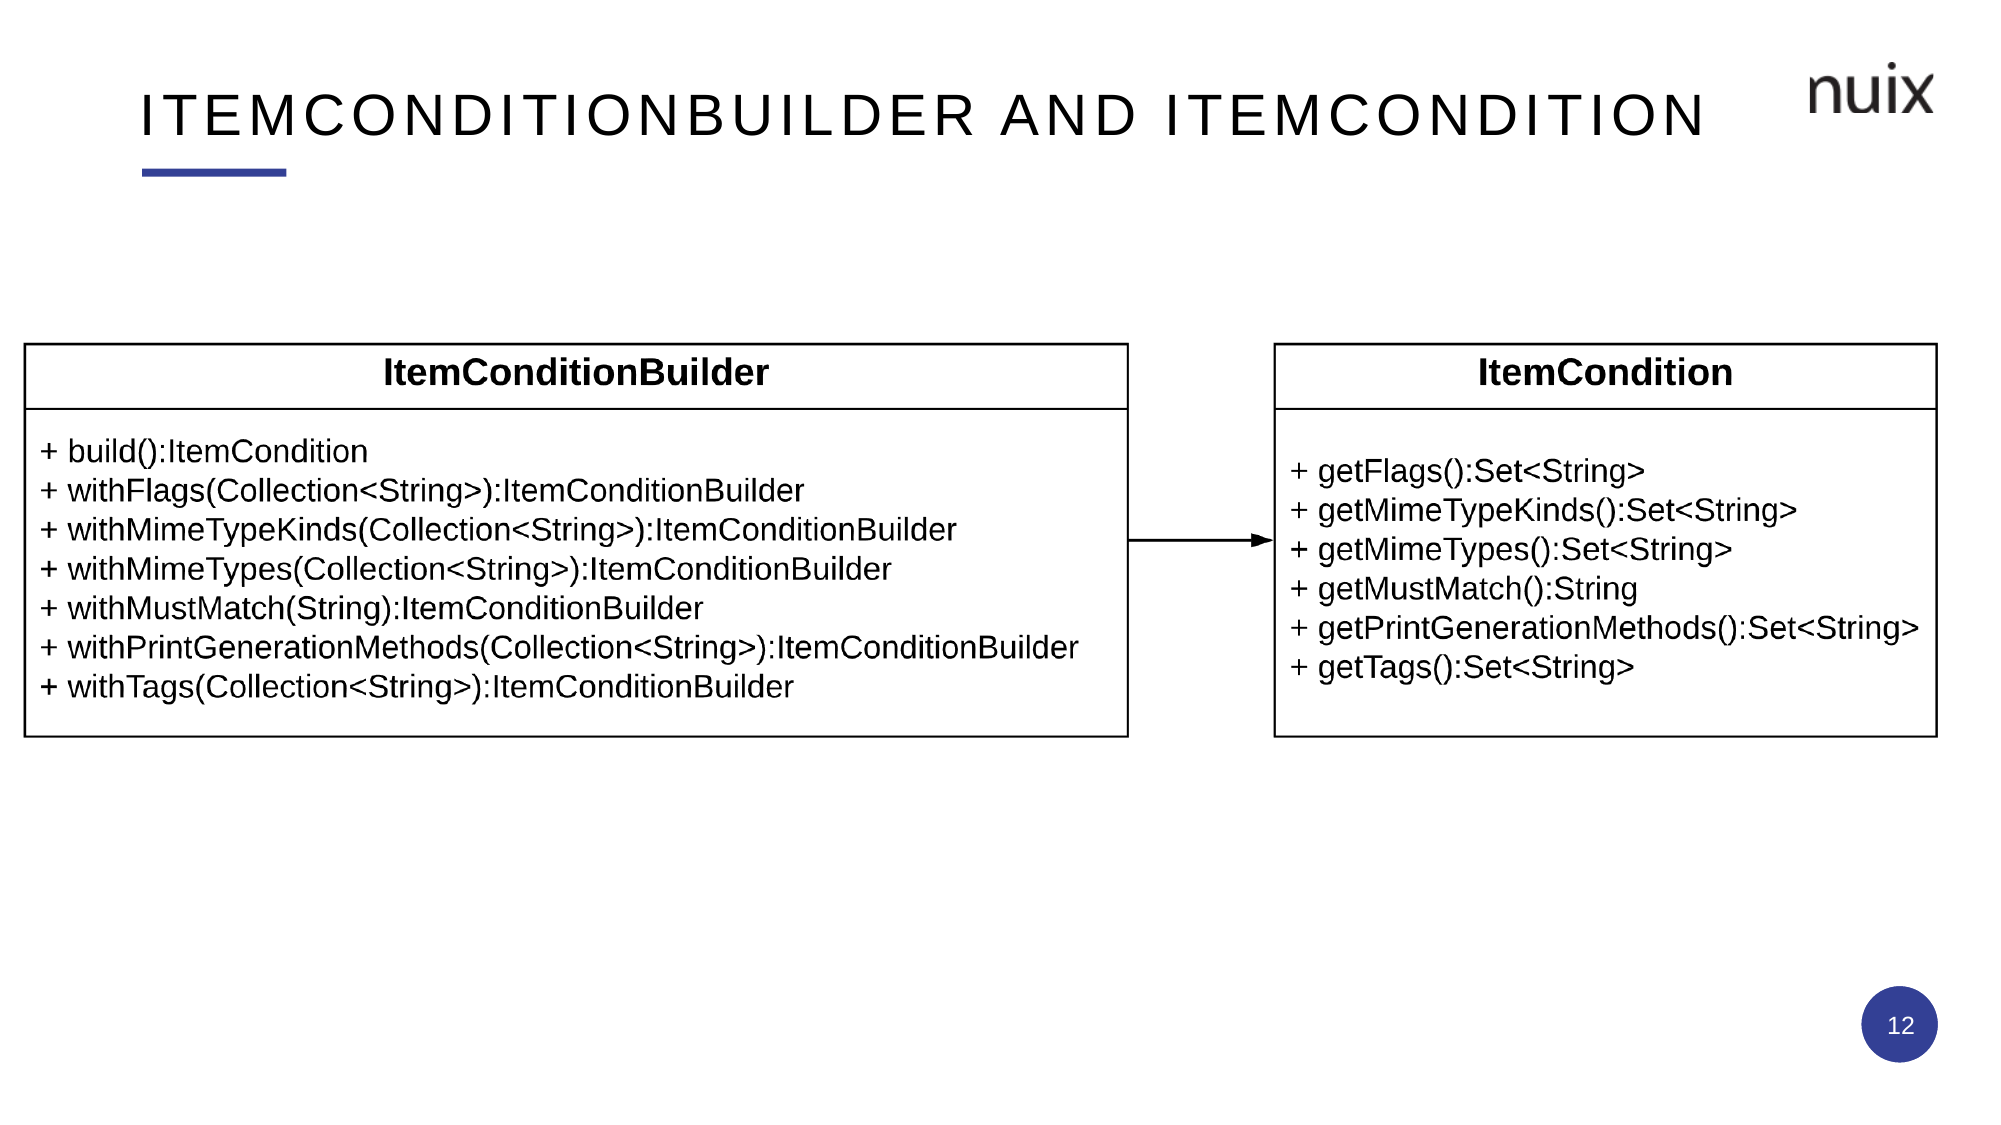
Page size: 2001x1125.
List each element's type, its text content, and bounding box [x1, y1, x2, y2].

title ITEMCONDITIONBUILDER AND ITEMCONDITION [125, 69, 1773, 172]
picture [0, 172, 2000, 1055]
